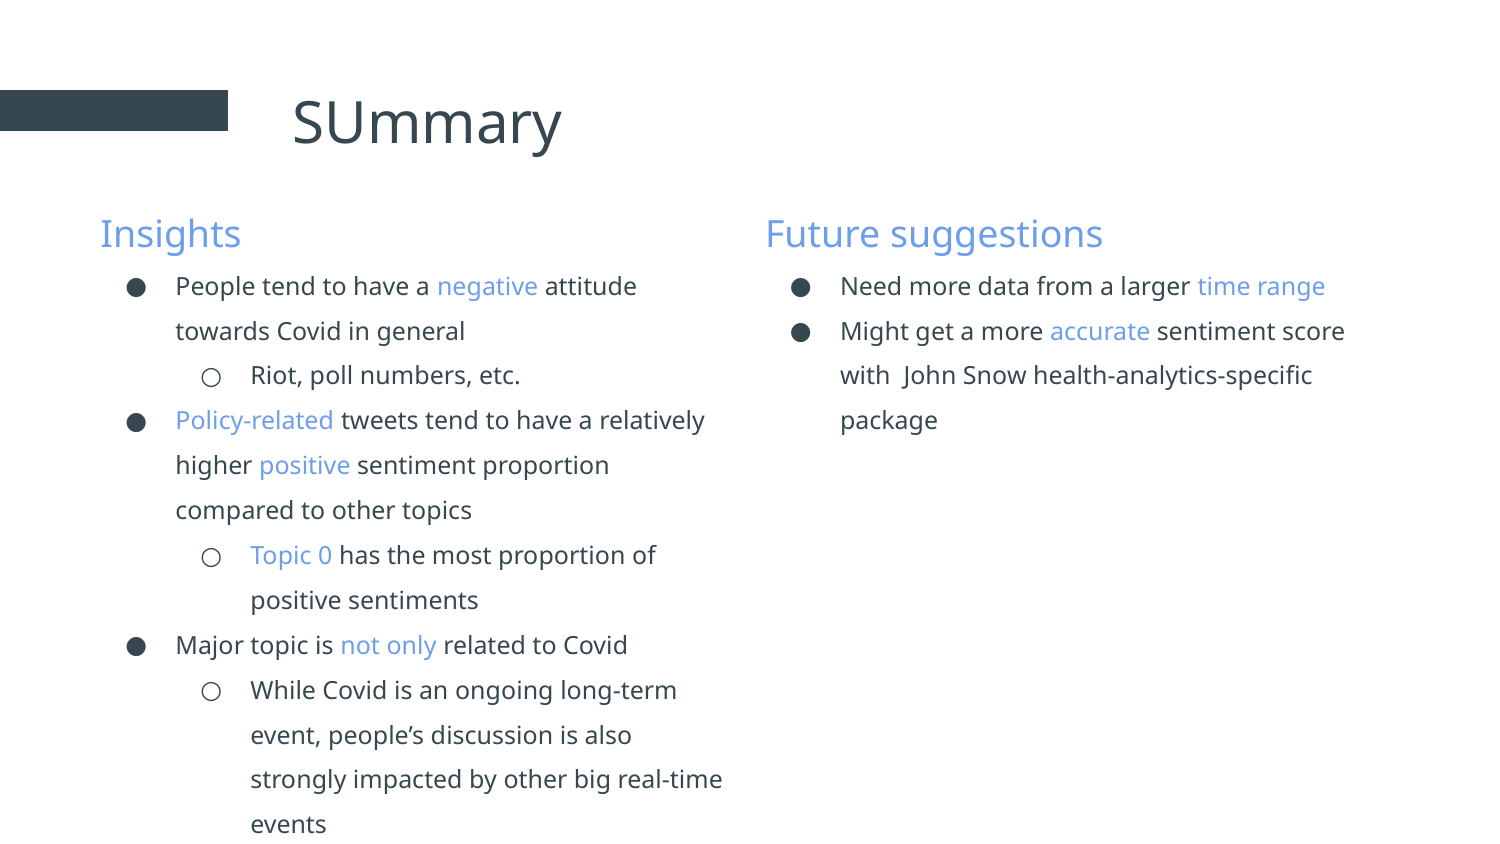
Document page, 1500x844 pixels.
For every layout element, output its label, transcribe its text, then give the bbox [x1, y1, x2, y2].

subtitle Insights People tend to have a negative attitude towards Covid in general Riot, poll numbers, etc. Policy-related tweets tend to have a relatively higher positive sentiment proportion compared to other topics Topic 0 has the most proportion of positive sentiments Major topic is not only related to Covid While Covid is an ongoing long-term event, people’s discussion is also strongly impacted by other big real-time events [85, 172, 750, 766]
subtitle Future suggestions Need more data from a larger time range Might get a more accurate sentiment score with John Snow health-analytics-specific package [750, 172, 1406, 766]
title SUmmary [155, 60, 1069, 143]
